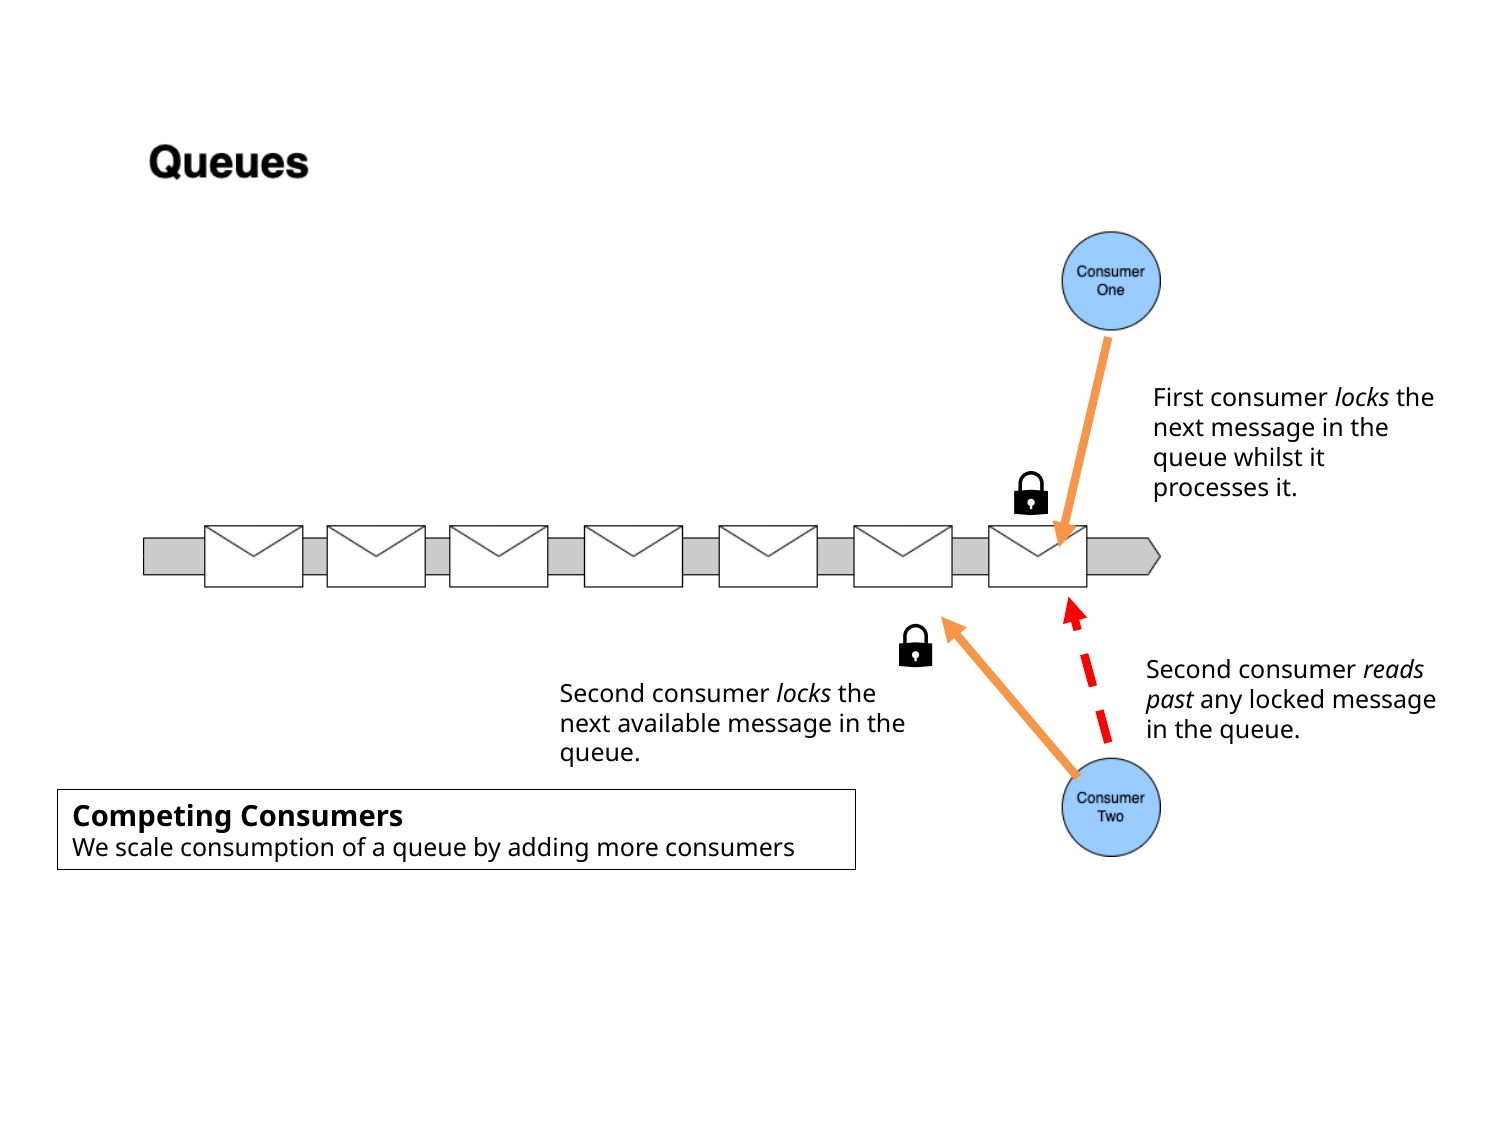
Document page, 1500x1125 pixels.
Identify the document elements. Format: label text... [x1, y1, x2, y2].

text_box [1058, 336, 1109, 548]
text_box Competing Consumers We scale consumption of a queue by adding more consumers [57, 789, 856, 870]
picture [142, 135, 1161, 857]
text_box Second consumer reads past any locked message in the queue. [1165, 645, 1469, 751]
text_box First consumer locks the next message in the queue whilst it processes it. [1165, 374, 1463, 509]
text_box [1068, 596, 1109, 743]
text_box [940, 616, 1079, 778]
